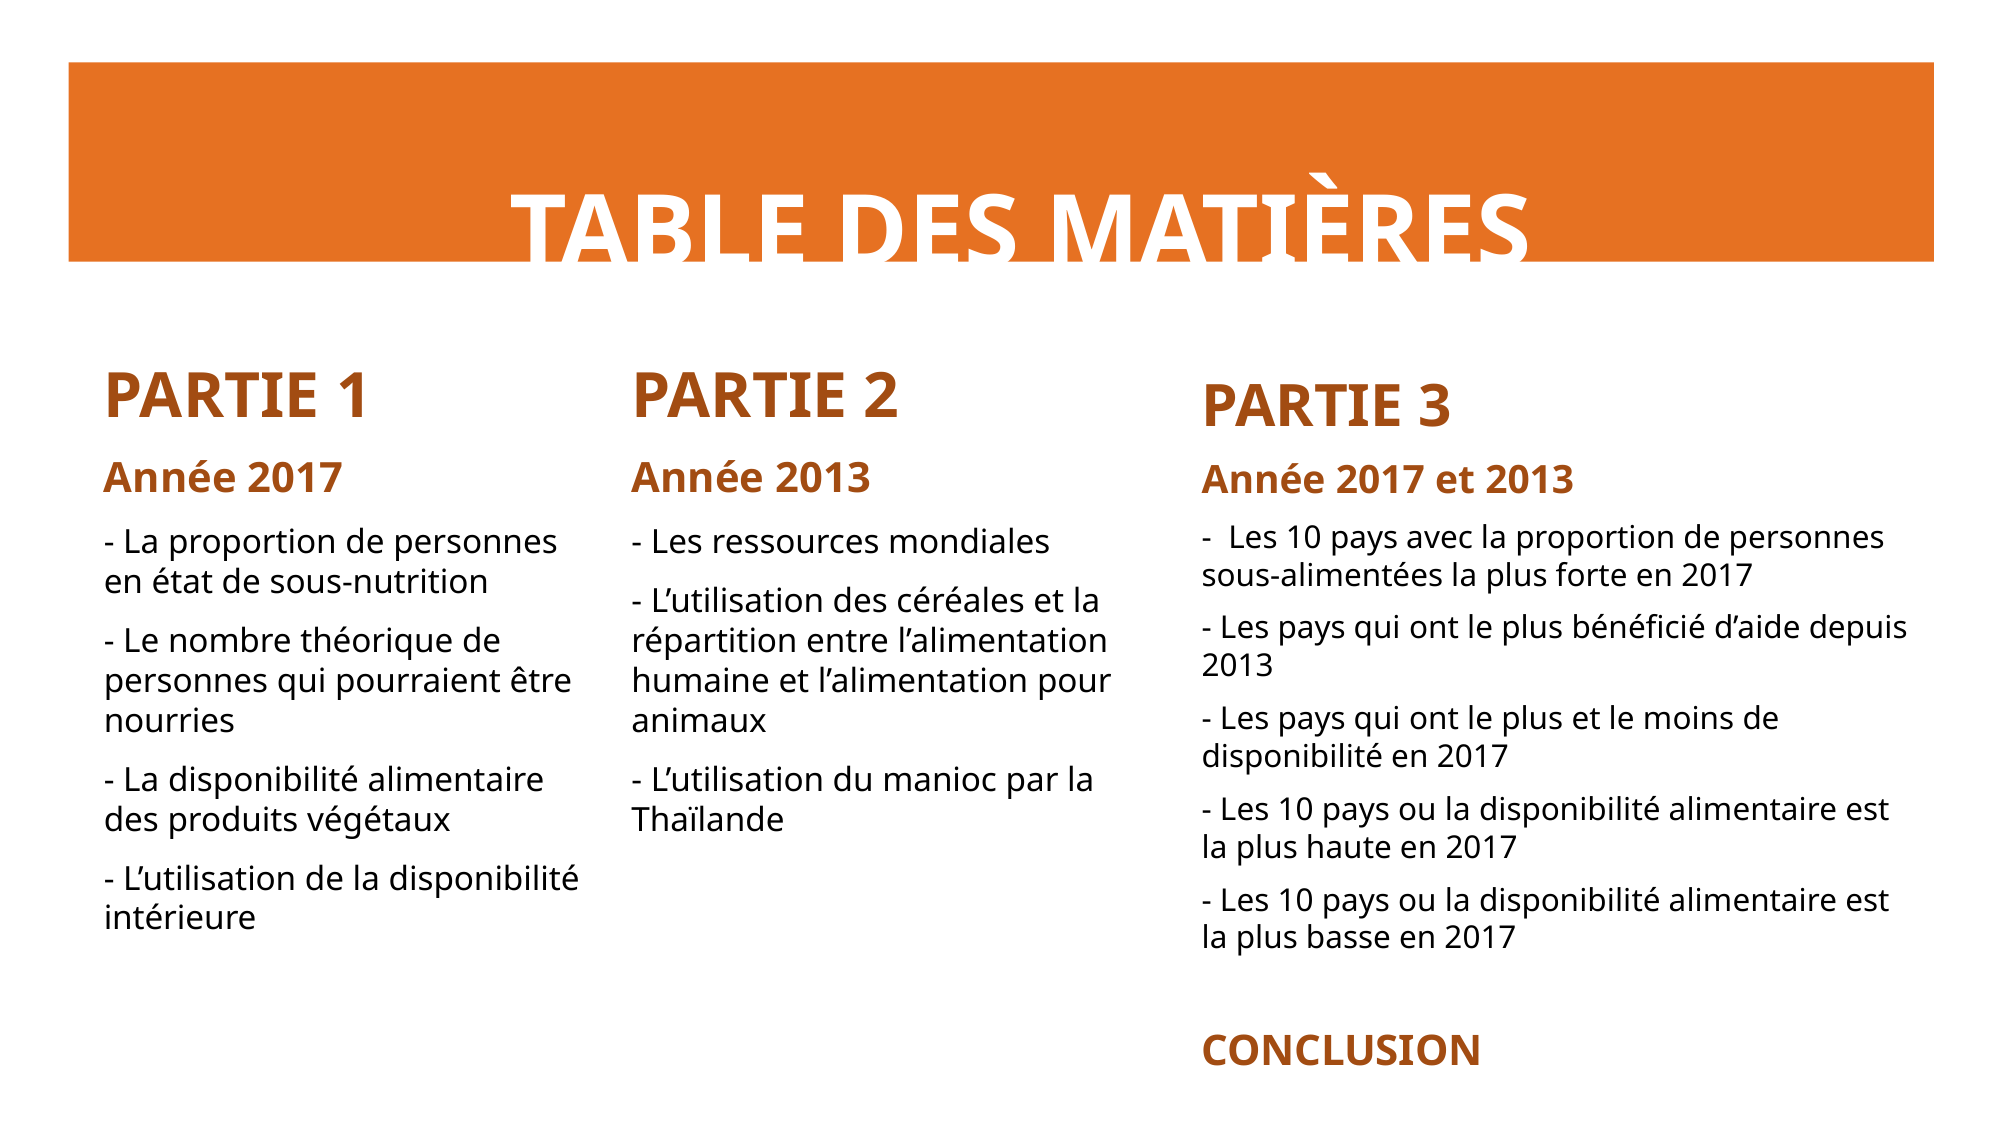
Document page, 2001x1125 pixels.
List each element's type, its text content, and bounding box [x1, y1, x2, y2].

title Table des matières [494, 161, 1563, 294]
text_box PARTIE 1 Année 2017 - La proportion de personnes en état de sous-nutrition - Le nombre théorique de personnes qui pourraient être nourries - La disponibilité alimentaire des produits végétaux - L’utilisation de la disponibilité intérieure [88, 347, 616, 1042]
text_box [67, 61, 1935, 263]
text_box PARTIE 2 Année 2013 - Les ressources mondiales - L’utilisation des céréales et la répartition entre l’alimentation humaine et l’alimentation pour animaux - L’utilisation du manioc par la Thaïlande [616, 347, 1145, 1090]
text_box PARTIE 3 Année 2017 et 2013 - Les 10 pays avec la proportion de personnes sous-alimentées la plus forte en 2017 - Les pays qui ont le plus bénéficié d’aide depuis 2013 - Les pays qui ont le plus et le moins de disponibilité en 2017 - Les 10 pays ou la disponibilité alimentaire est la plus haute en 2017 - Les 10 pays ou la disponibilité alimentaire est la plus basse en 2017 CONCLUSION [1186, 360, 1932, 1090]
